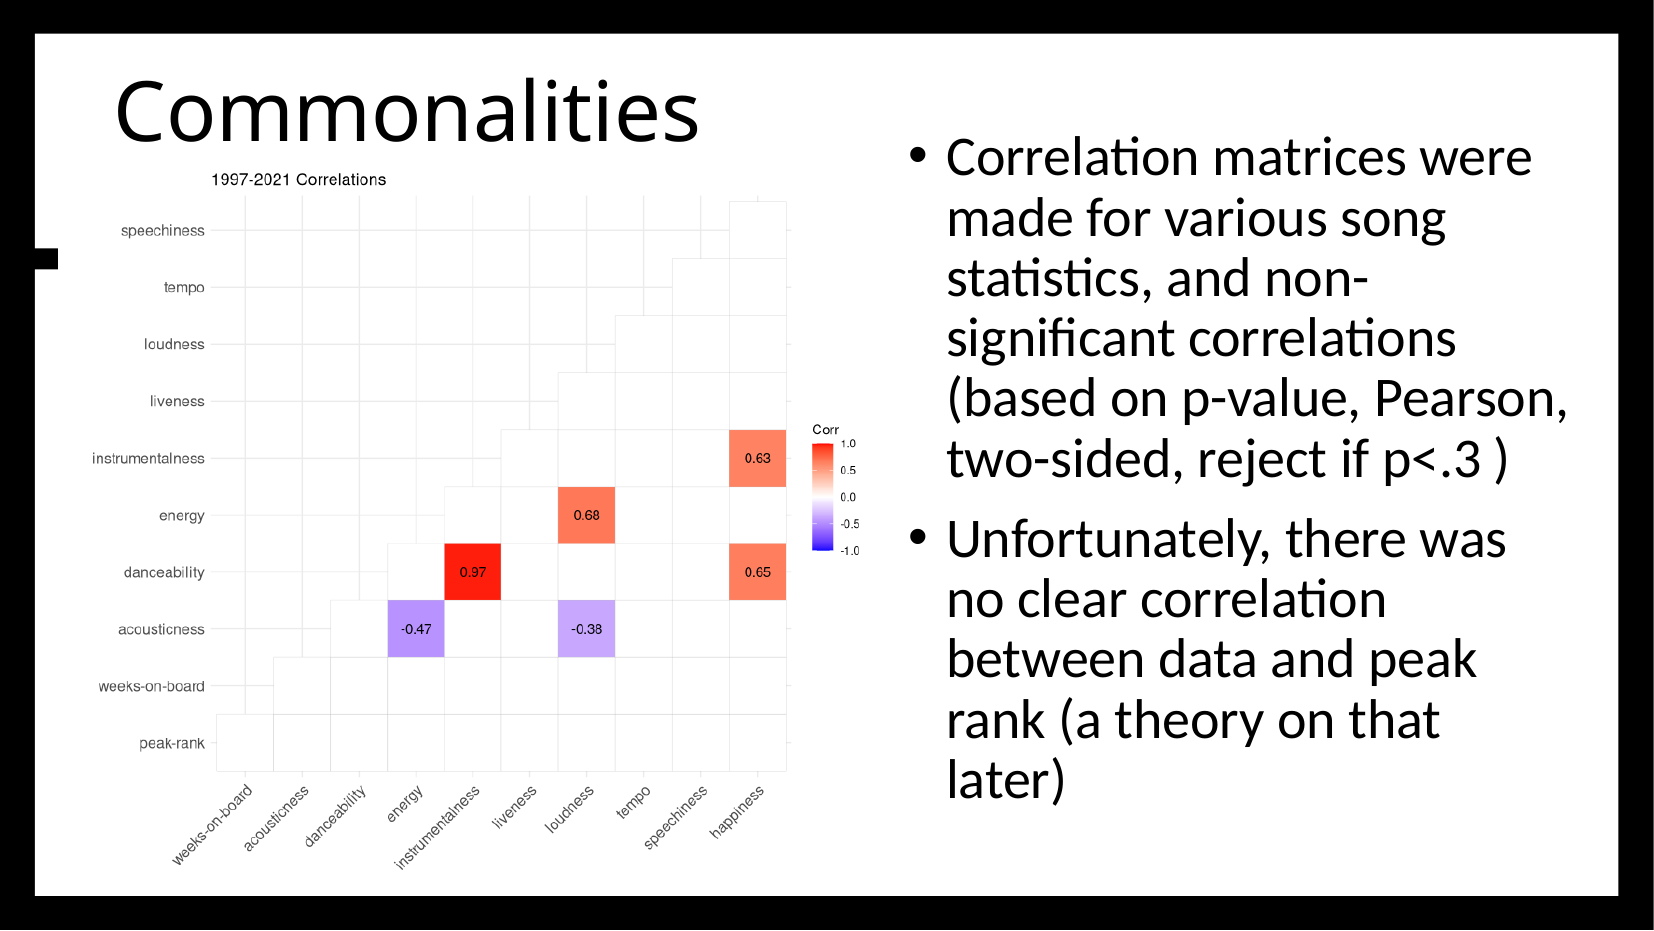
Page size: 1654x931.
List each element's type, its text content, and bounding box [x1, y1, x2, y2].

list Correlation matrices were made for various song statistics, and non-significant correlations (based on p-value, Pearson, two-sided, reject if p<.3 ) Unfortunately, there was no clear correlation between data and peak rank (a theory on that later) [908, 112, 1575, 863]
title Commonalities [113, 53, 1540, 167]
picture [58, 166, 901, 880]
